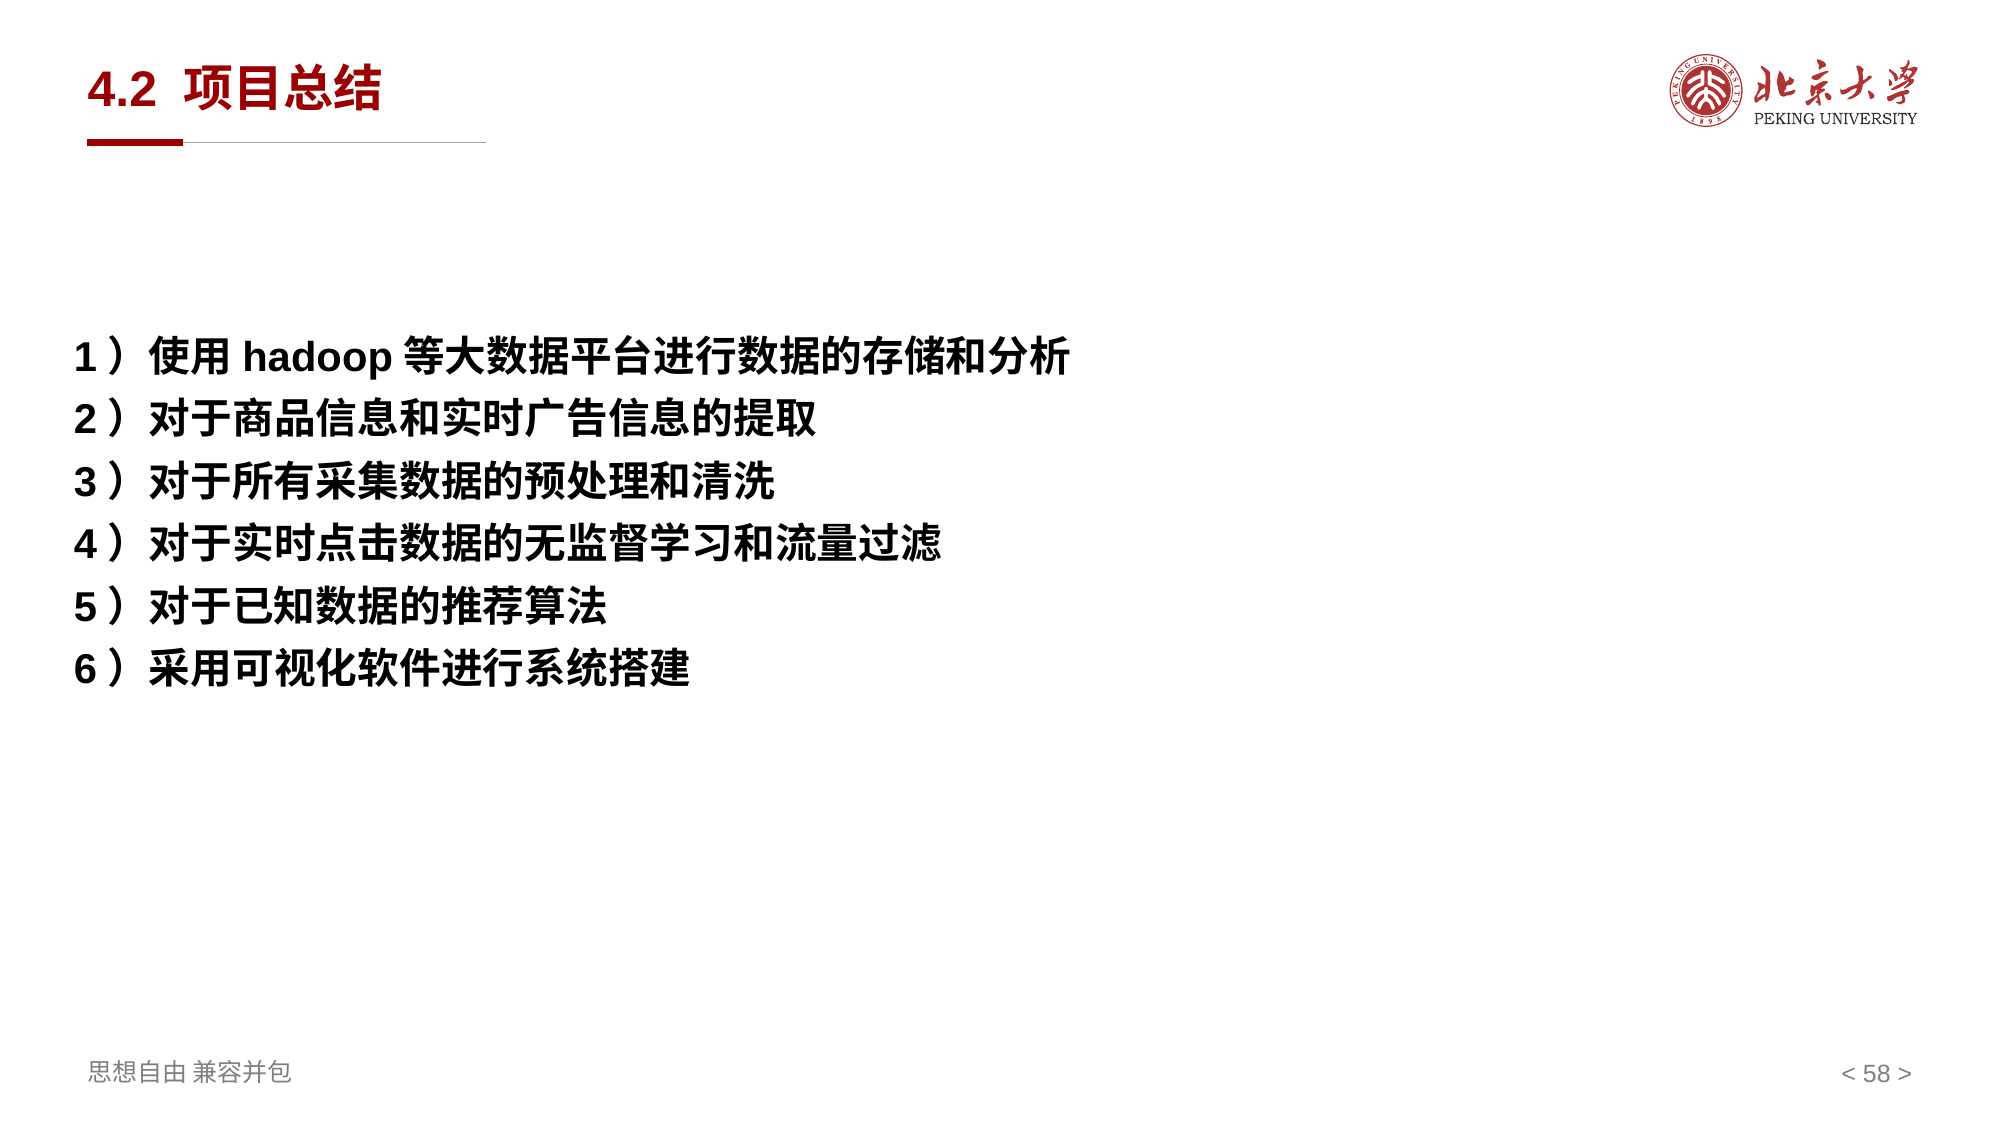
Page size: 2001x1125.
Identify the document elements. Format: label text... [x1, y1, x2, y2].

slide_number < > [1477, 1048, 1928, 1097]
text_box 1）使用hadoop等大数据平台进行数据的存储和分析 2）对于商品信息和实时广告信息的提取 3）对于所有采集数据的预处理和清洗 4）对于实时点击数据的无监督学习和流量过滤 5）对于已知数据的推荐算法 6）采用可视化软件进行系统搭建 [59, 309, 1405, 700]
title 4.2 项目总结 [72, 39, 1559, 142]
